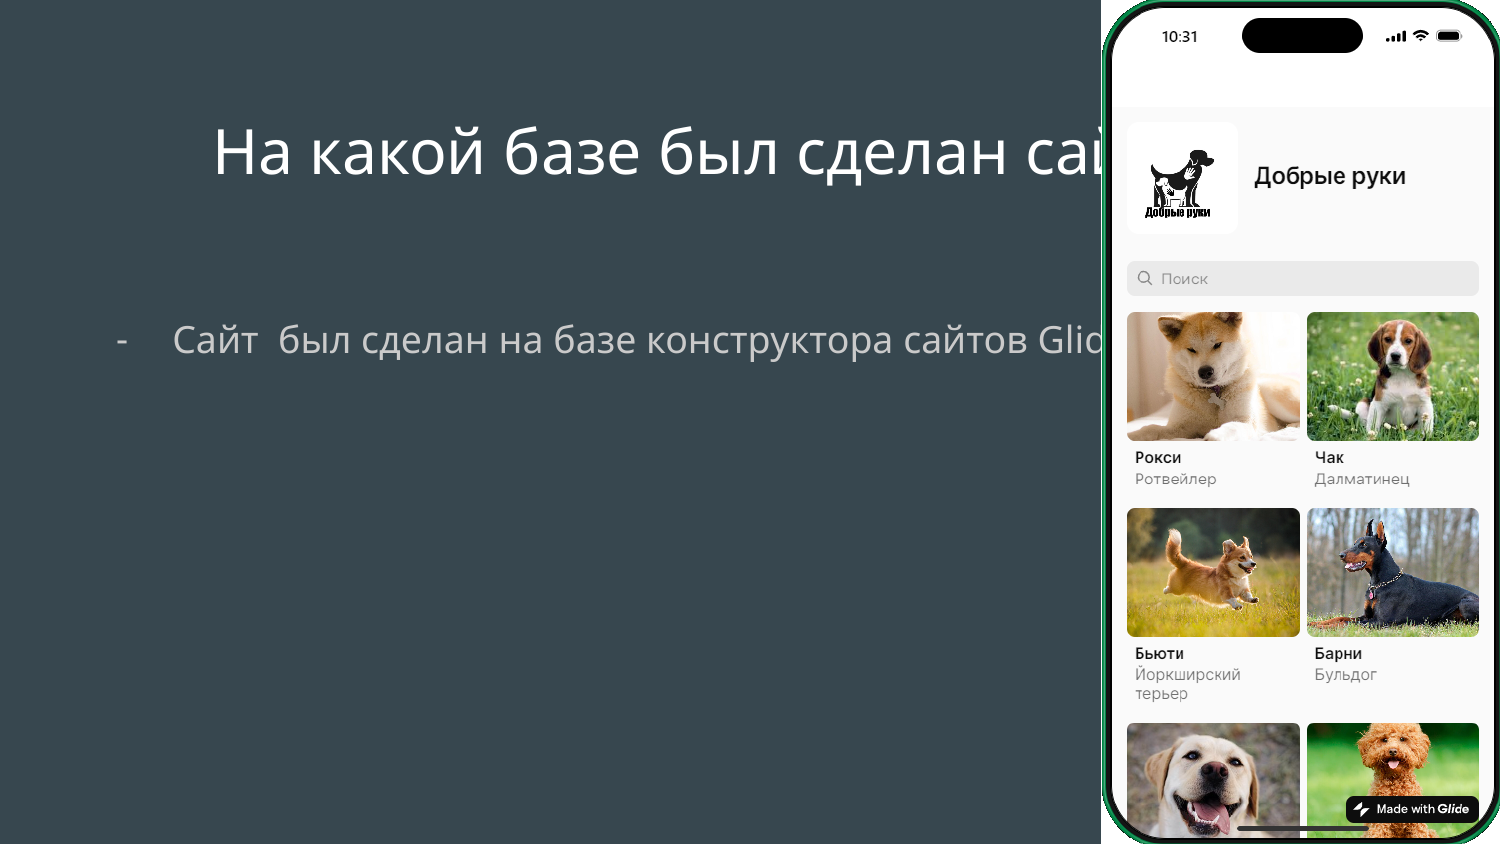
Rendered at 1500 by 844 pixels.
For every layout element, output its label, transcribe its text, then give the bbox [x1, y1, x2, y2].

list Сайт был сделан на базе конструктора сайтов Glide [82, 293, 1096, 711]
title На какой базе был сделан сайт [197, 97, 1096, 262]
picture [1101, 0, 1500, 844]
